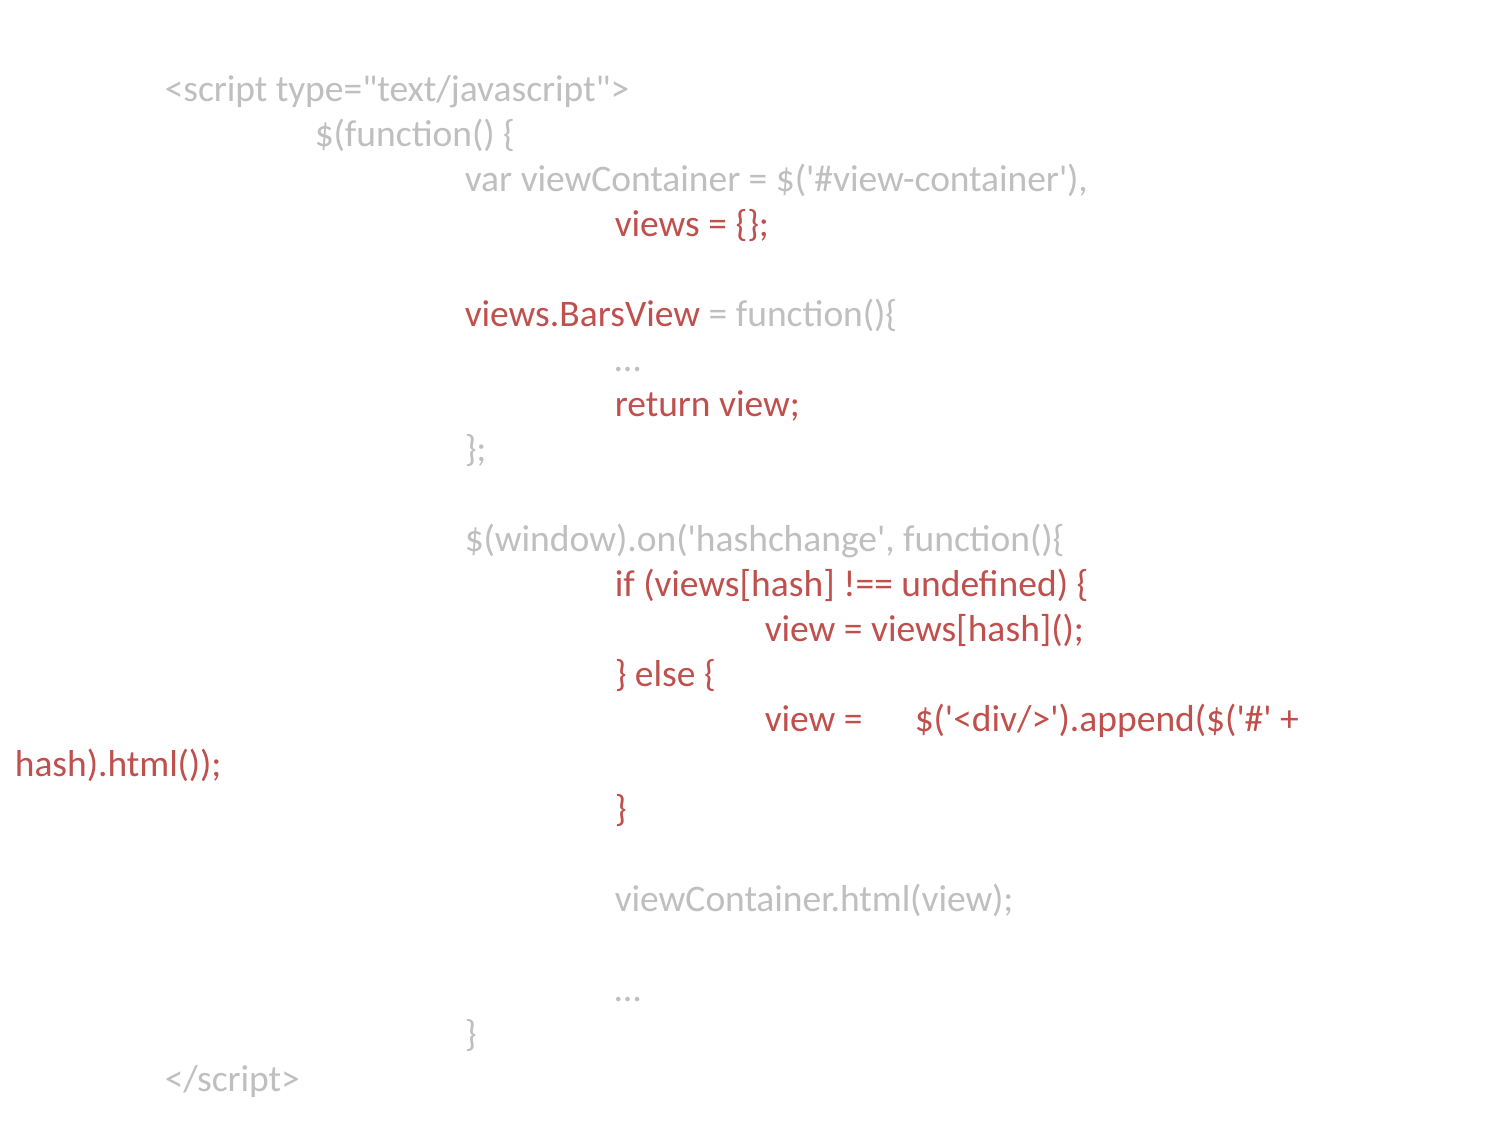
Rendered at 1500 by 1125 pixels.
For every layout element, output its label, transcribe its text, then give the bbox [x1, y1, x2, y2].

text_box <script type="text/javascript"> $(function() { var viewContainer = $('#view-container'), views = {}; views.BarsView = function(){ … return view; }; $(window).on('hashchange', function(){ if (views[hash] !== undefined) { view = views[hash](); } else { view = $('<div/>').append($('#' + hash).html()); } viewContainer.html(view); … } </script> [0, 11, 1500, 1107]
